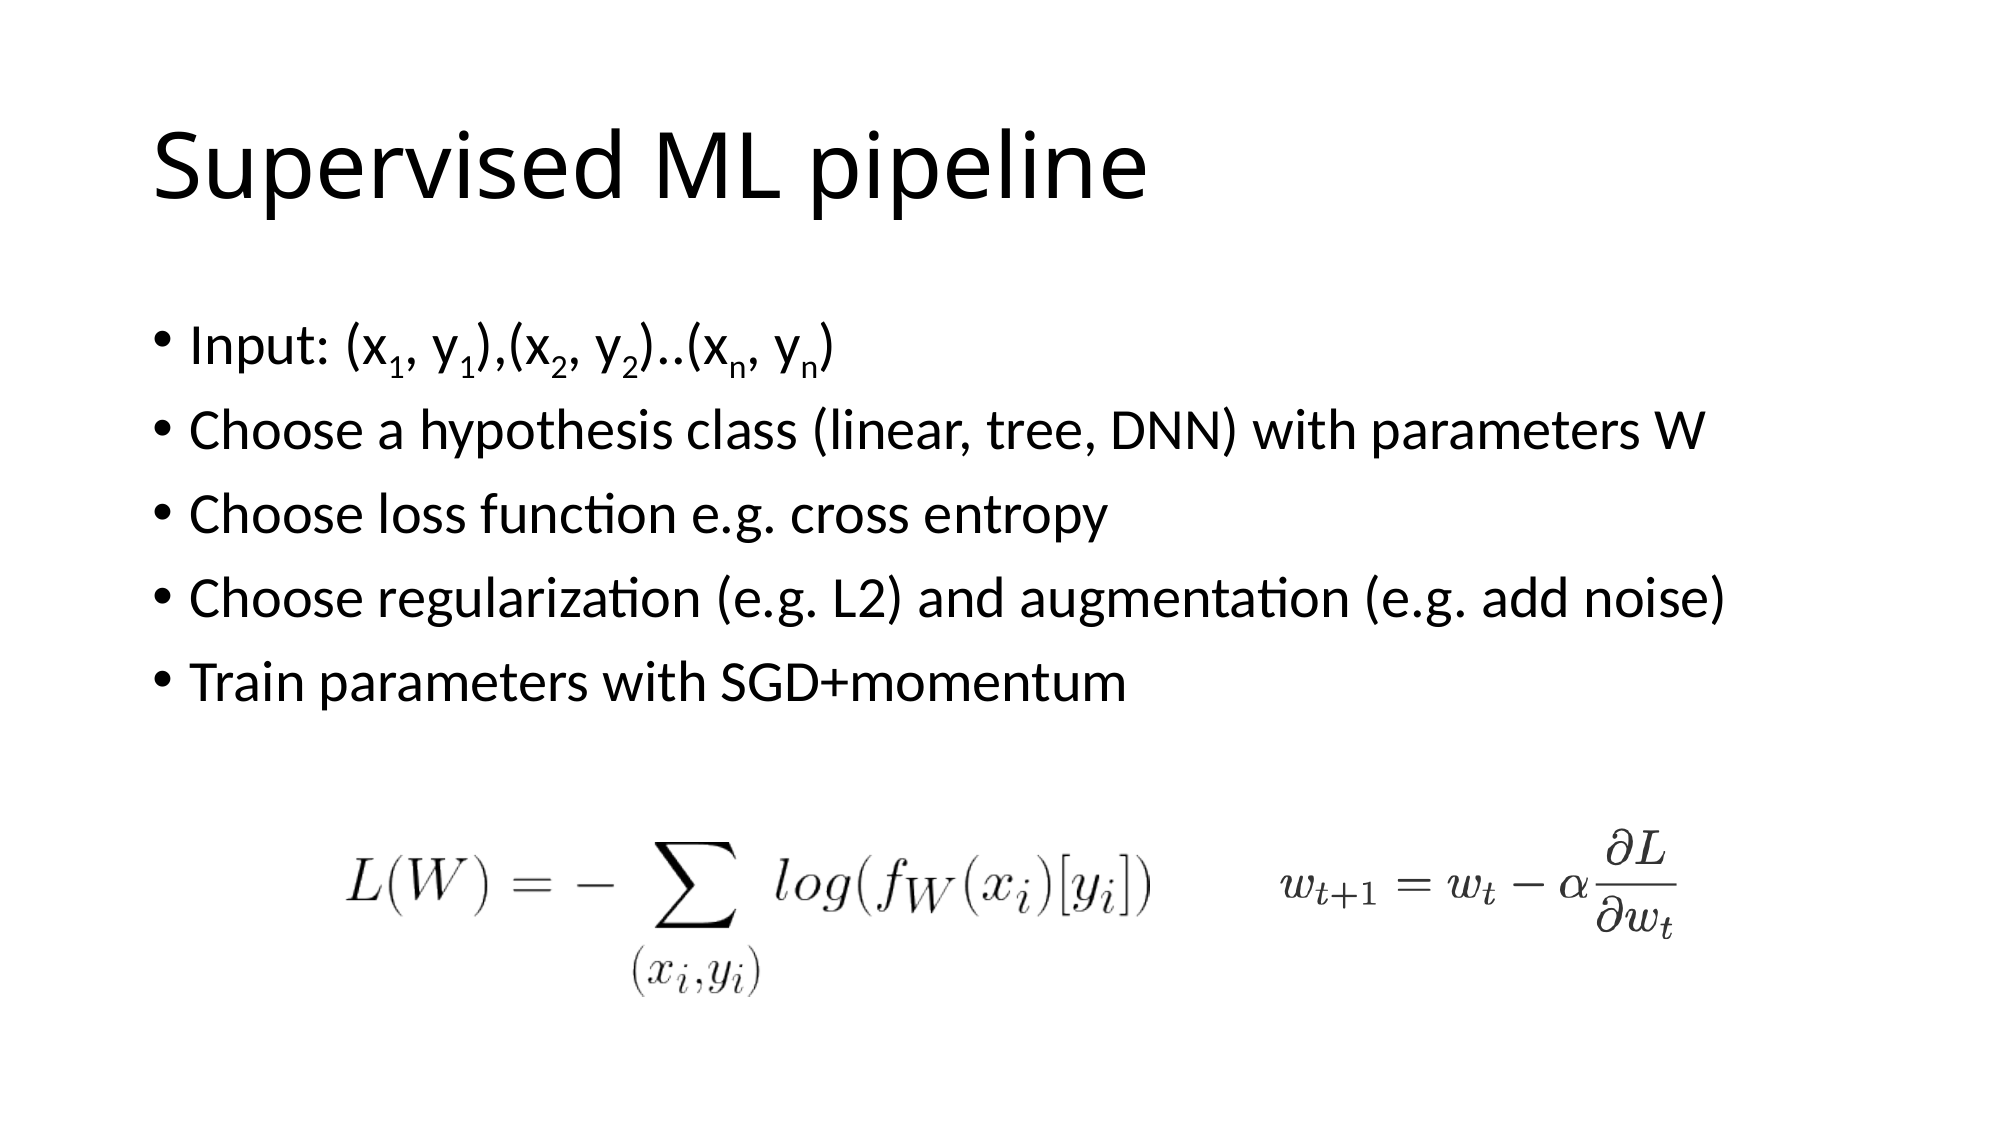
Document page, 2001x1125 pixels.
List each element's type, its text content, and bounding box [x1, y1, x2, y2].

picture [345, 842, 1150, 997]
list Input: (x1, y1),(x2, y2)..(xn, yn) Choose a hypothesis class (linear, tree, DNN) with parameters W Choose loss function e.g. cross entropy Choose regularization (e.g. L2) and augmentation (e.g. add noise) Train parameters with SGD+momentum [137, 299, 1863, 1014]
picture [1279, 826, 1677, 941]
title Supervised ML pipeline [137, 59, 1863, 278]
